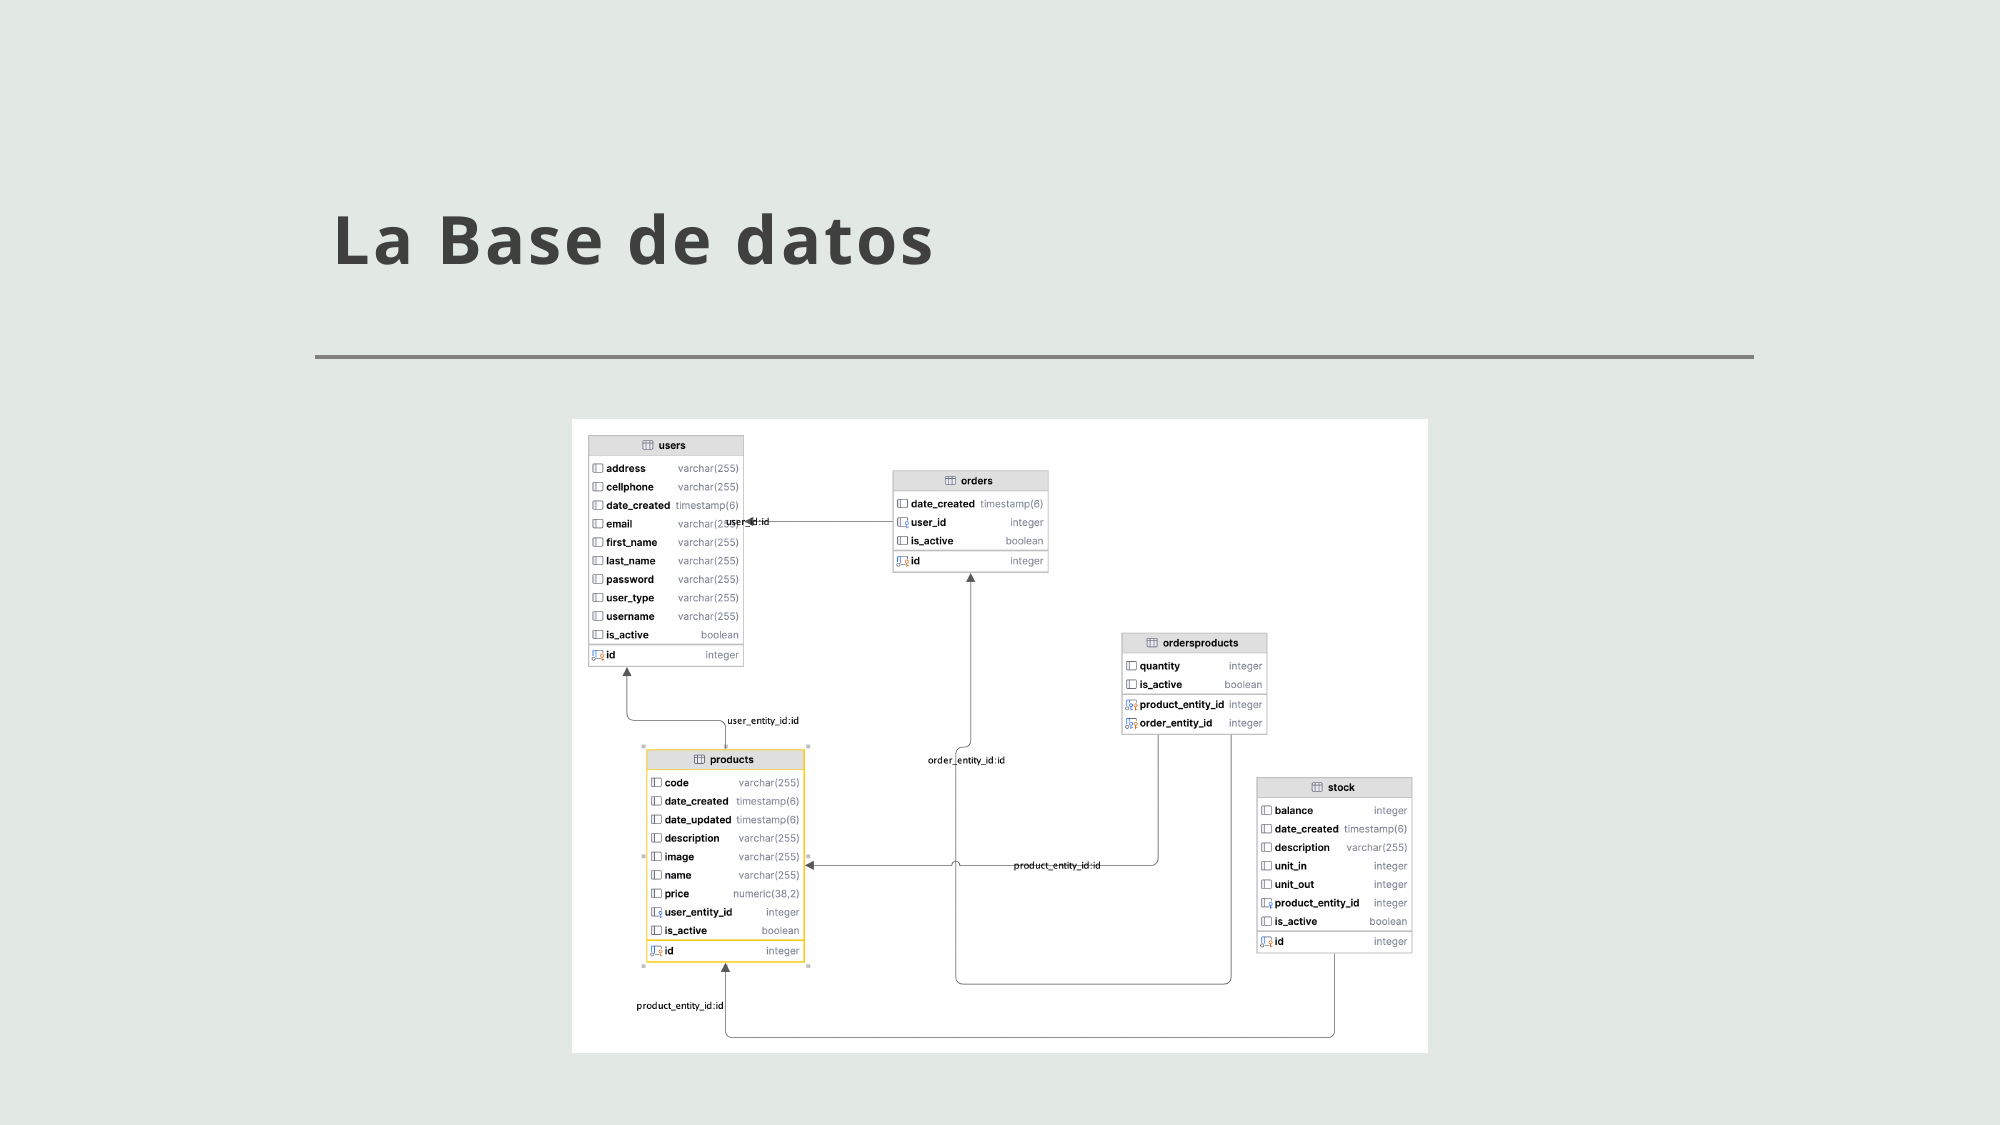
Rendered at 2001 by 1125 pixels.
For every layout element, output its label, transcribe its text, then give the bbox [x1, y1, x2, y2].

title La Base de datos [315, 72, 1754, 294]
picture [571, 419, 1429, 1053]
